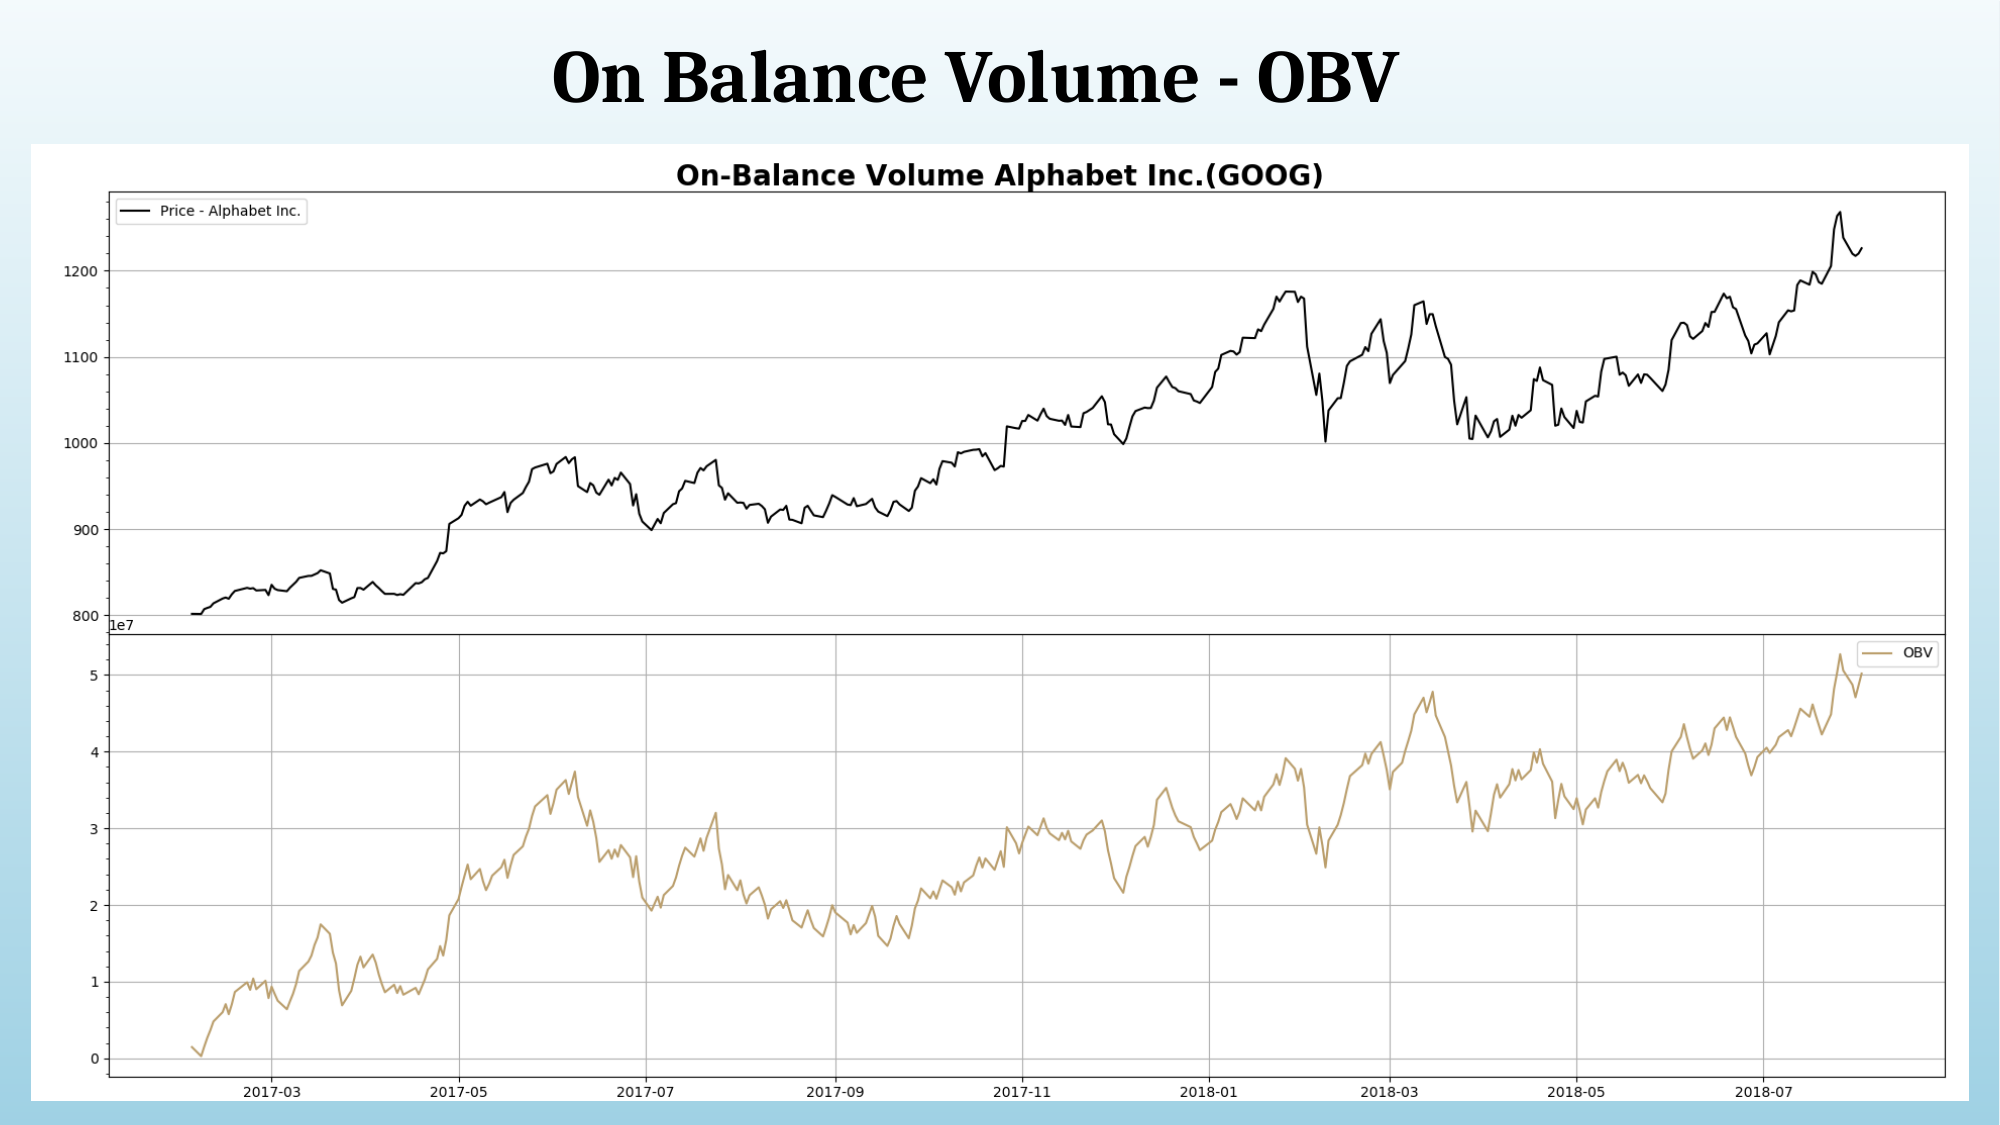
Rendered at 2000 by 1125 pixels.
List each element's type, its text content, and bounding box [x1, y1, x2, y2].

picture [31, 144, 1969, 1101]
title On Balance Volume - OBV [537, 24, 1463, 125]
